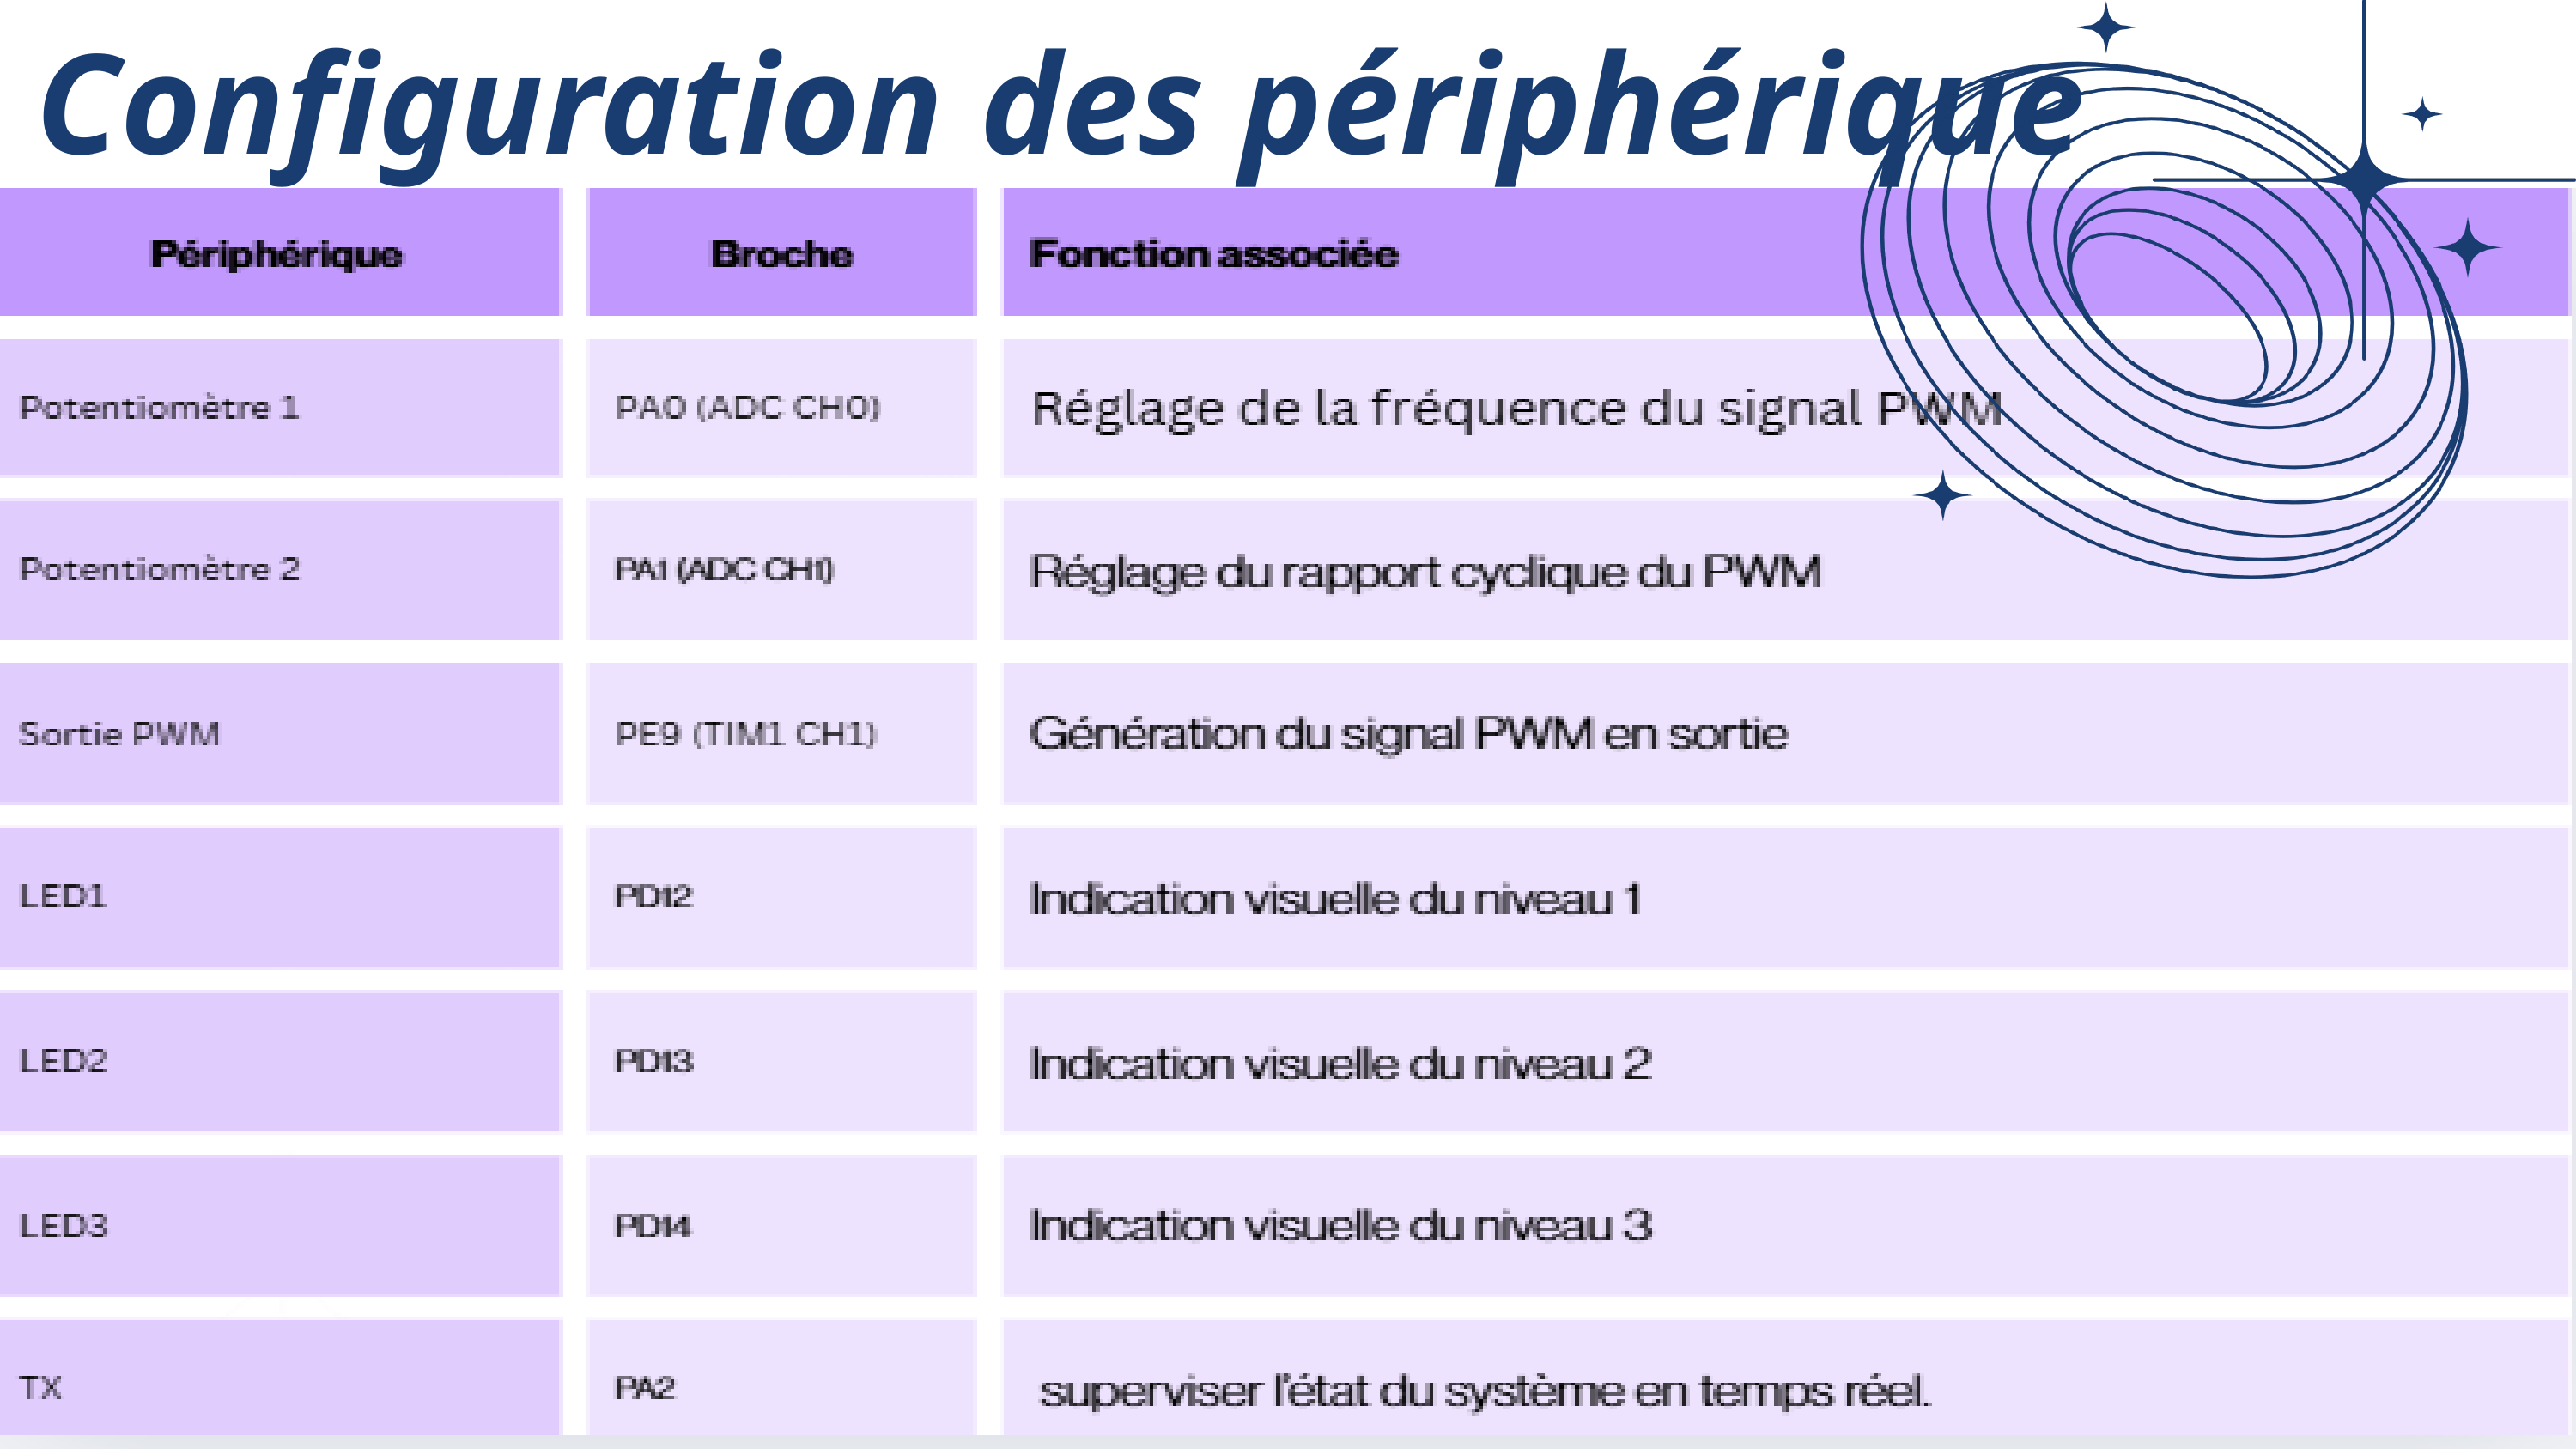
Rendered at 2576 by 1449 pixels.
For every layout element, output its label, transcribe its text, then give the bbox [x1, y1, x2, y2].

text_box Configuration des périphérique [0, 41, 1860, 182]
picture [0, 188, 2576, 1449]
text_box [1860, 0, 2576, 186]
